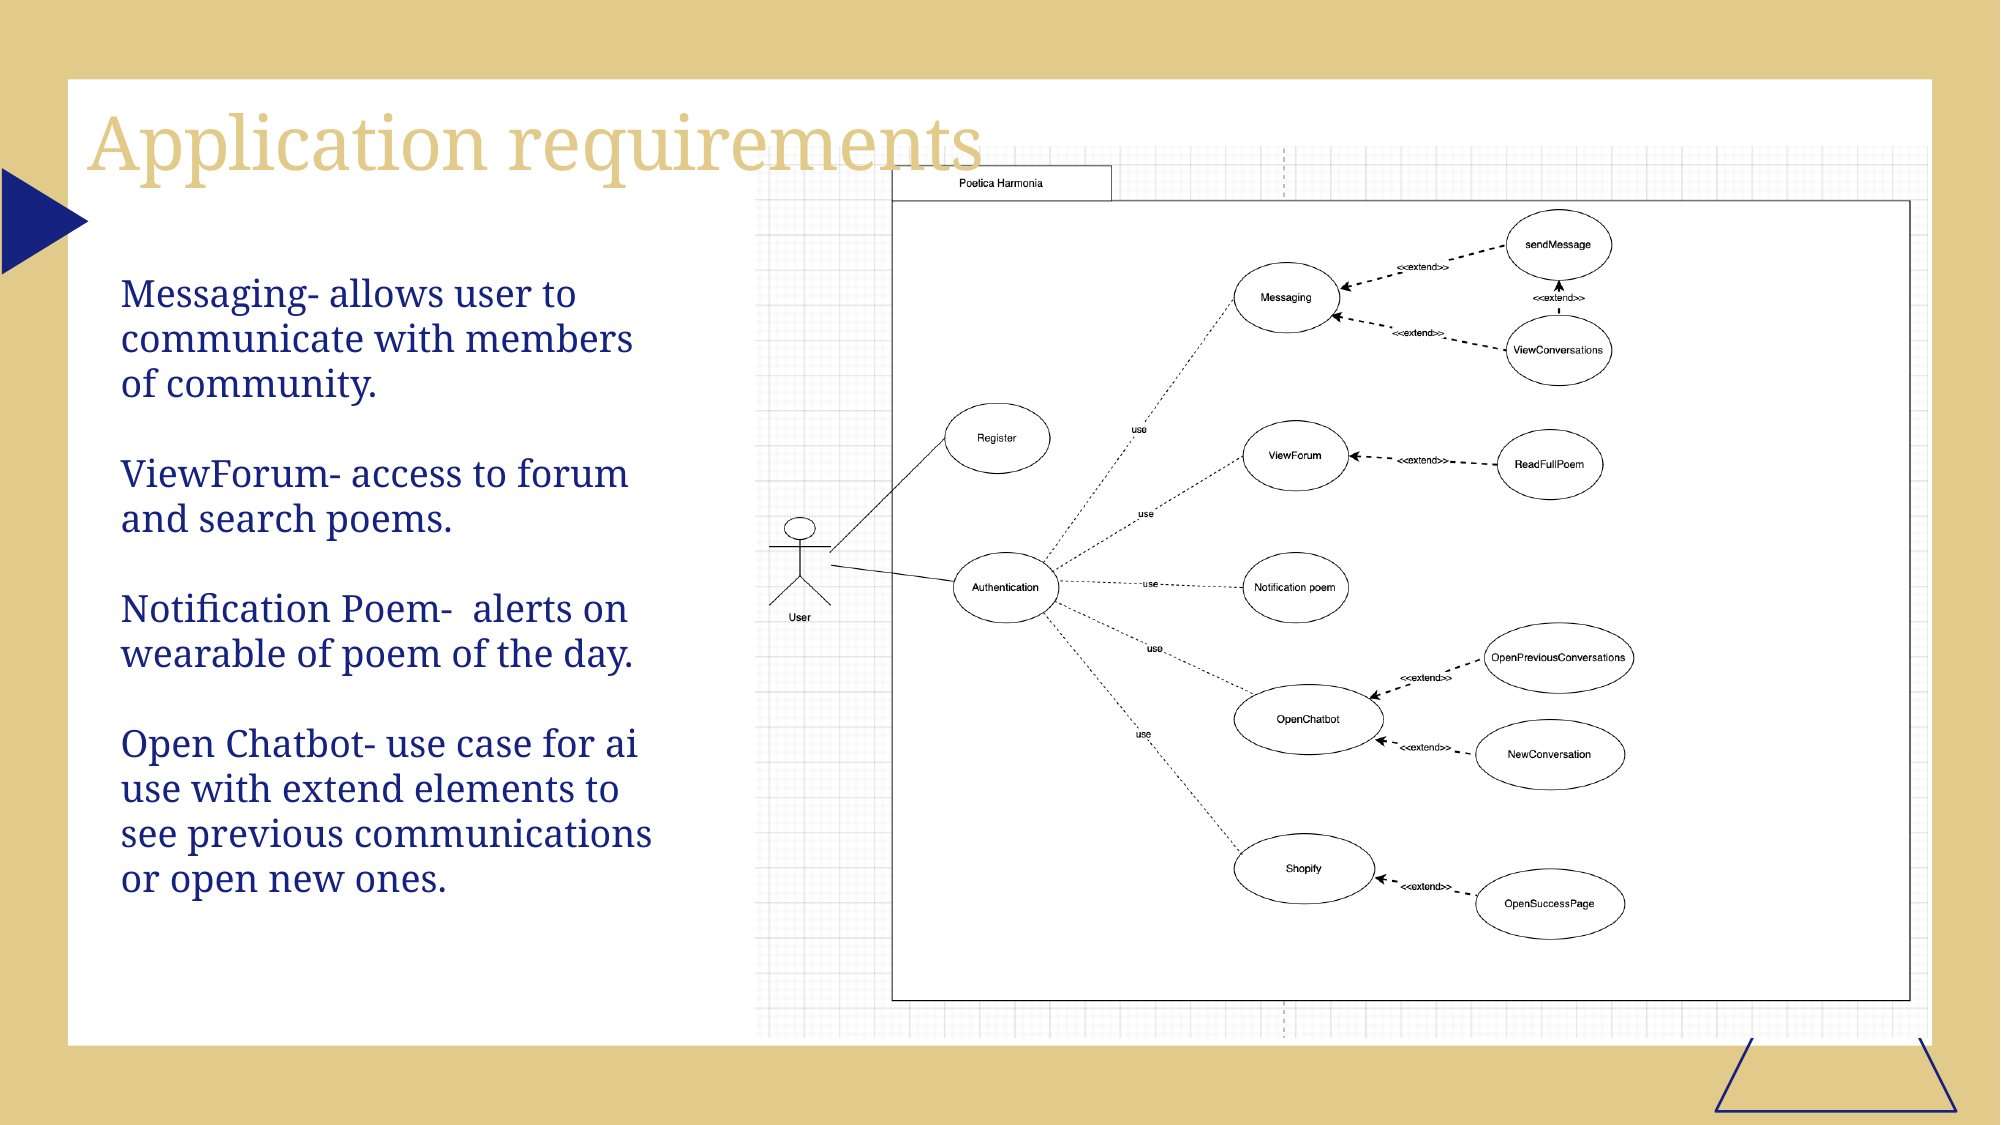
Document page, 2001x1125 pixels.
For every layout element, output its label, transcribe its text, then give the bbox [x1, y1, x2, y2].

title Application requirements [72, 71, 1787, 222]
text_box Messaging- allows user to communicate with members of community. ViewForum- access to forum and search poems. Notification Poem- alerts on wearable of poem of the day. Open Chatbot- use case for ai use with extend elements to see previous communications or open new ones. [105, 262, 682, 998]
picture [754, 146, 1929, 1039]
